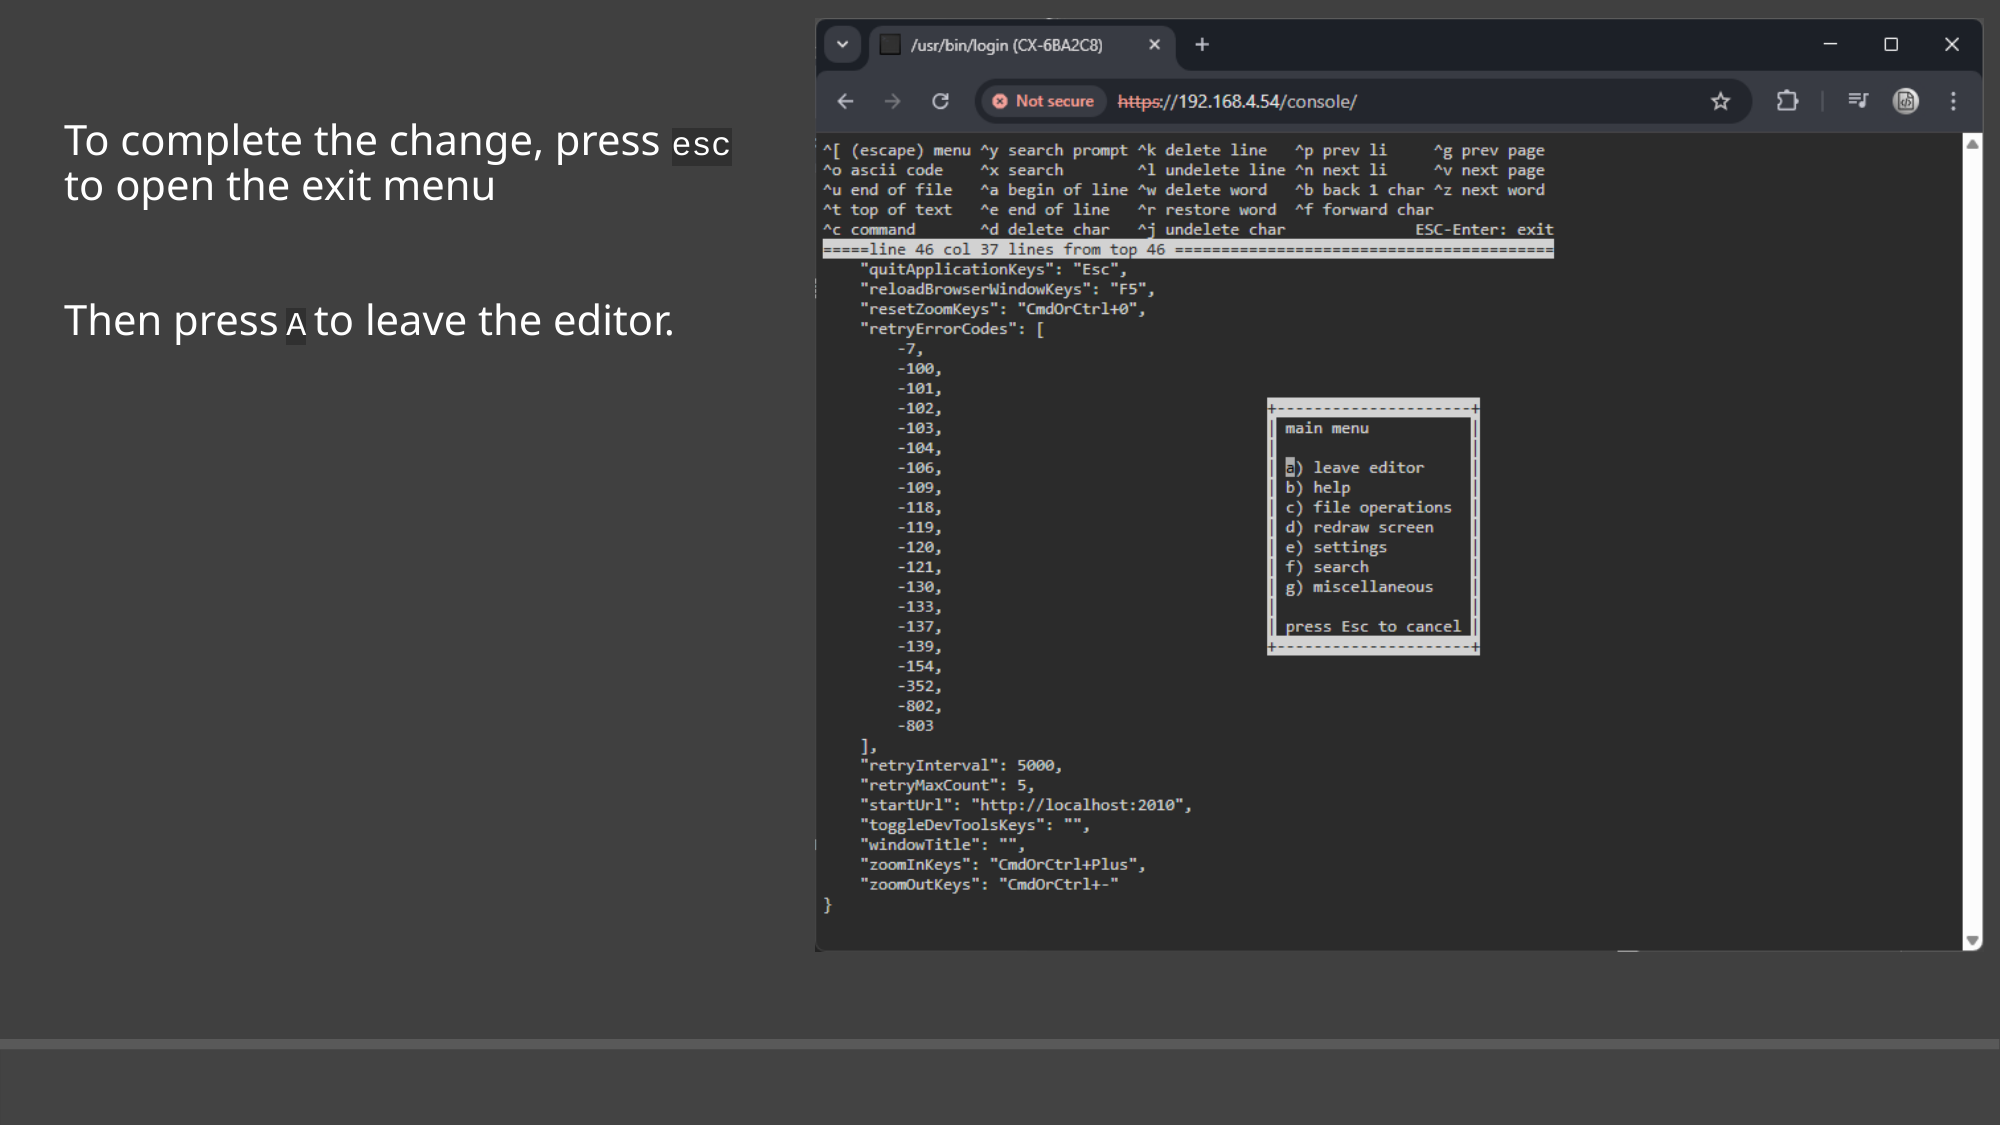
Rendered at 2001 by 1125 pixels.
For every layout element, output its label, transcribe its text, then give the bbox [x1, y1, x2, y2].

list To complete the change, press esc to open the exit menu Then press A to leave the editor. [64, 111, 770, 993]
picture [814, 18, 1984, 953]
